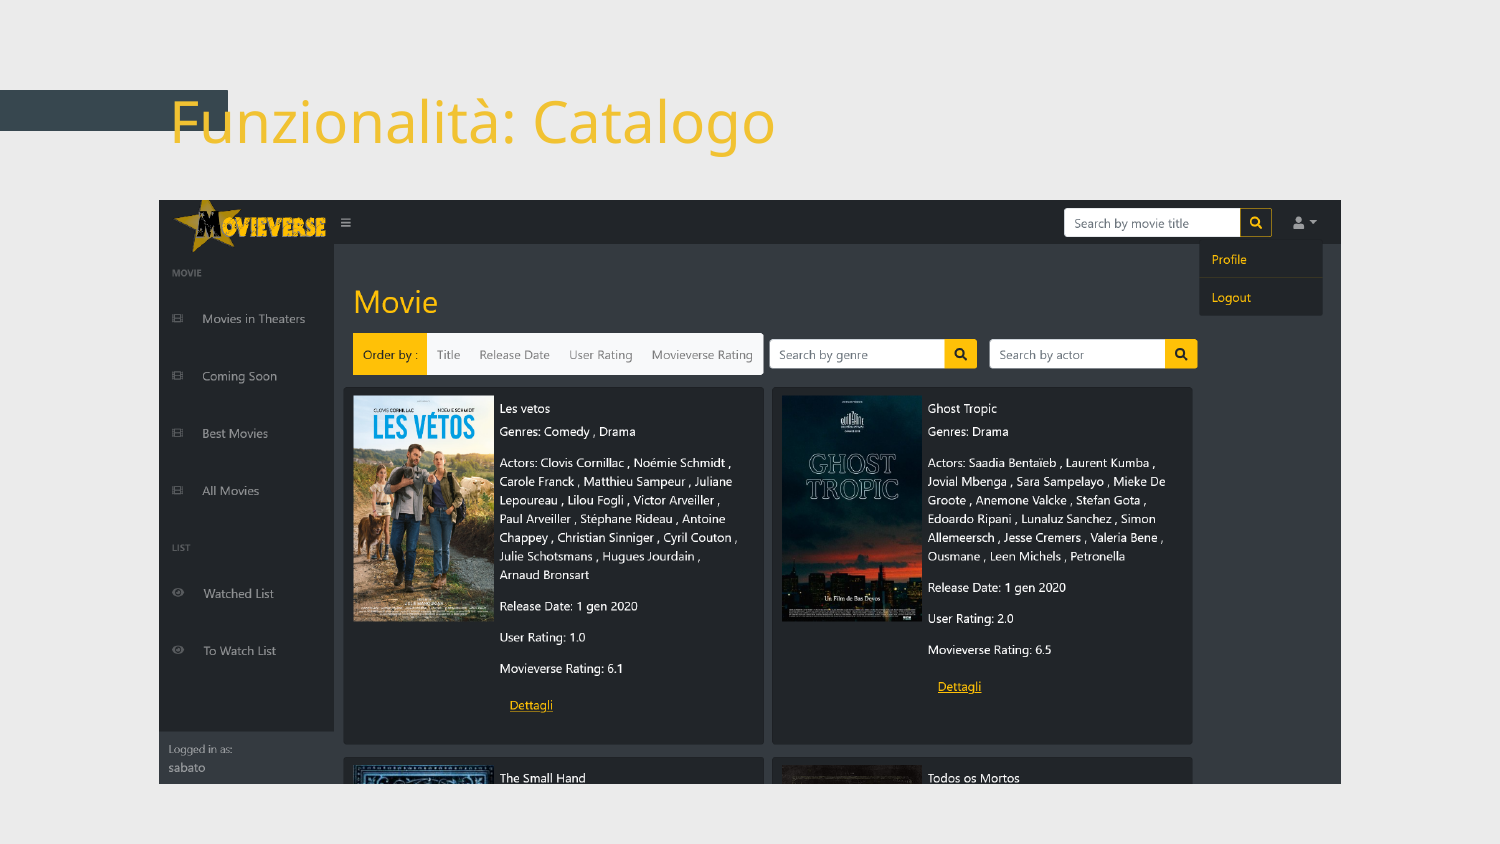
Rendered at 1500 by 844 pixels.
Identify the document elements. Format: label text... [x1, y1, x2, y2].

picture [159, 200, 1341, 784]
title Funzionalità: Catalogo [154, 60, 822, 143]
